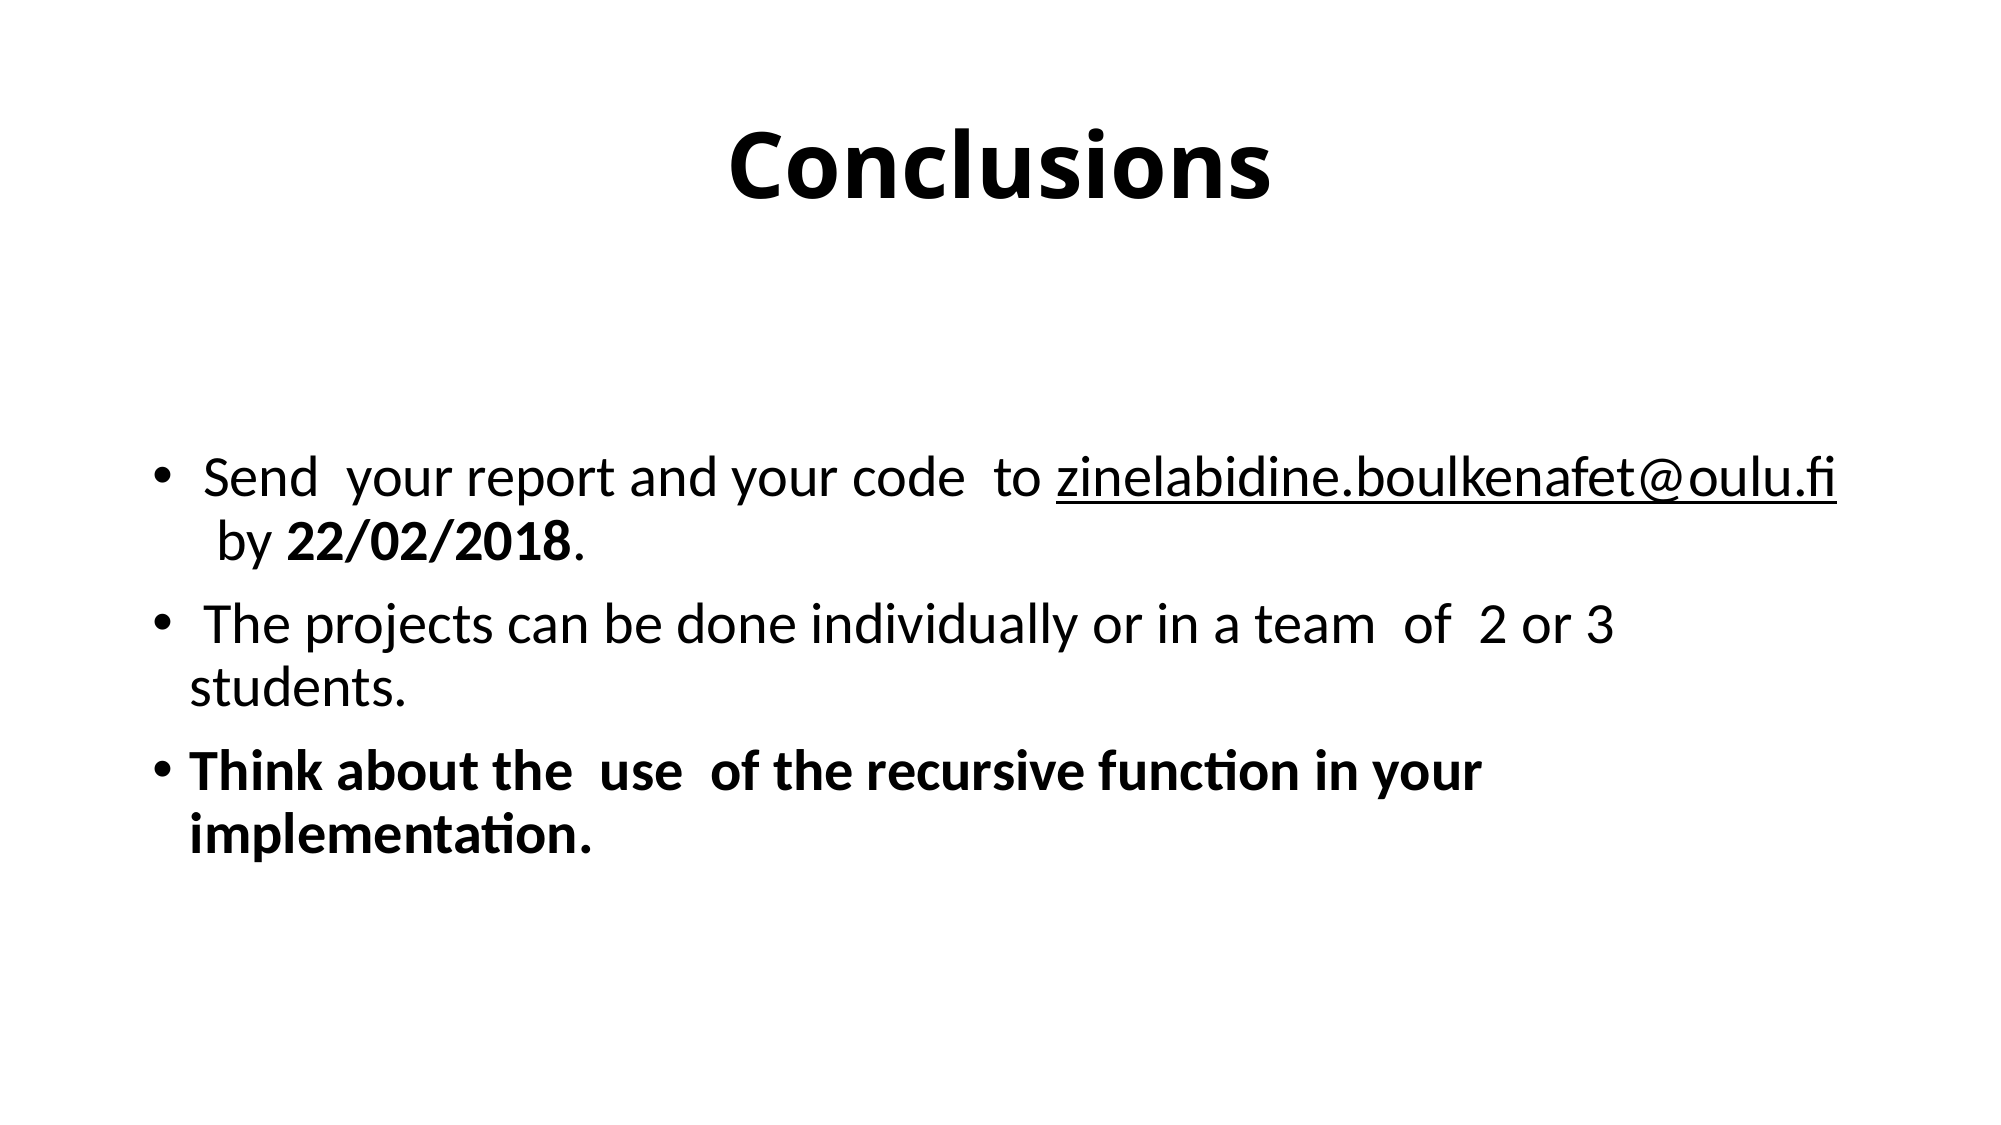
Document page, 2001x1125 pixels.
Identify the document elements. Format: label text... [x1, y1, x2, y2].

title Conclusions [137, 59, 1863, 278]
list Send your report and your code to zinelabidine.boulkenafet@oulu.fi by 22/02/2018. The projects can be done individually or in a team of 2 or 3 students. Think about the use of the recursive function in your implementation. [137, 299, 1863, 1014]
